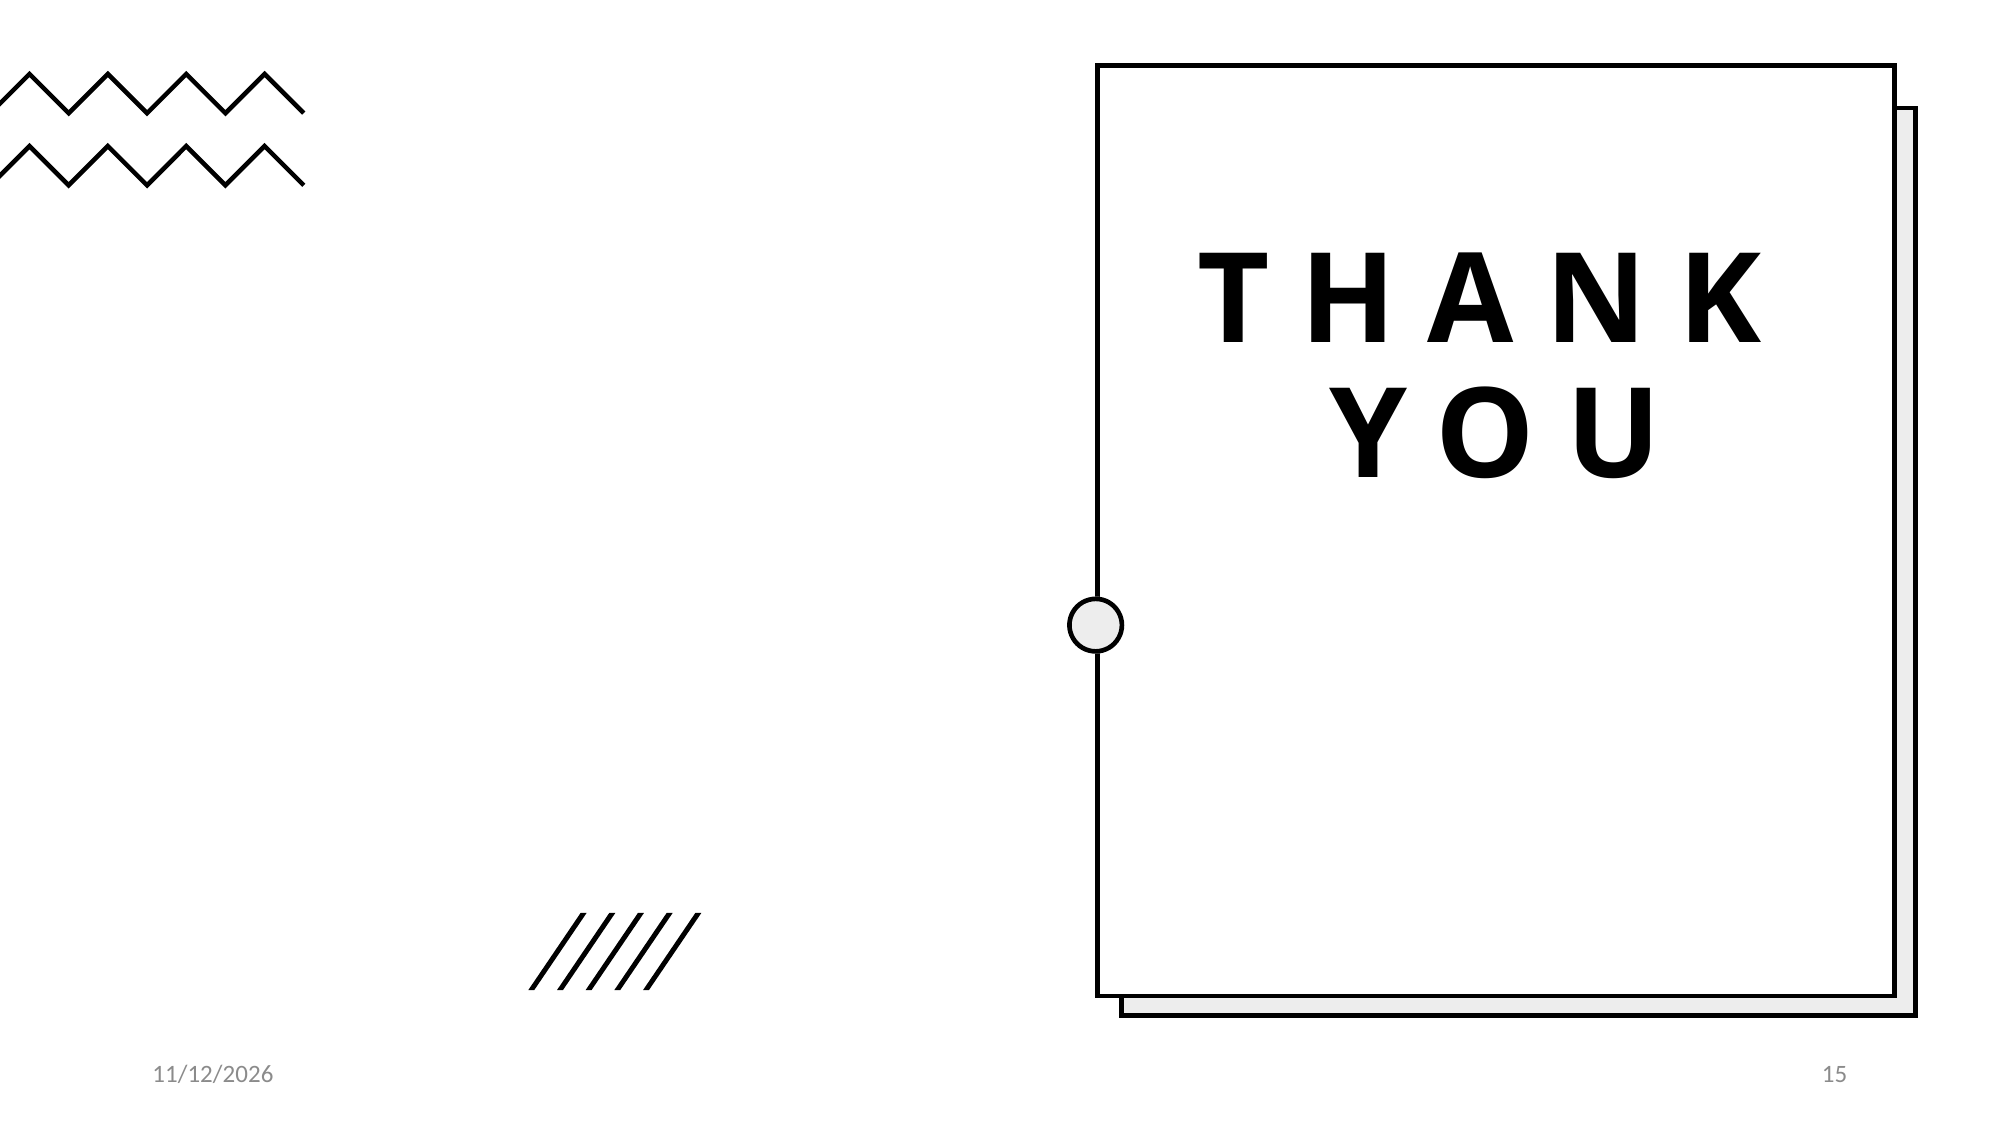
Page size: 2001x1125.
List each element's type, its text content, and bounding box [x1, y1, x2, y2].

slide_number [137, 1042, 588, 1103]
slide_number 15 [1412, 1042, 1863, 1103]
title THANK YOU [1150, 129, 1840, 610]
